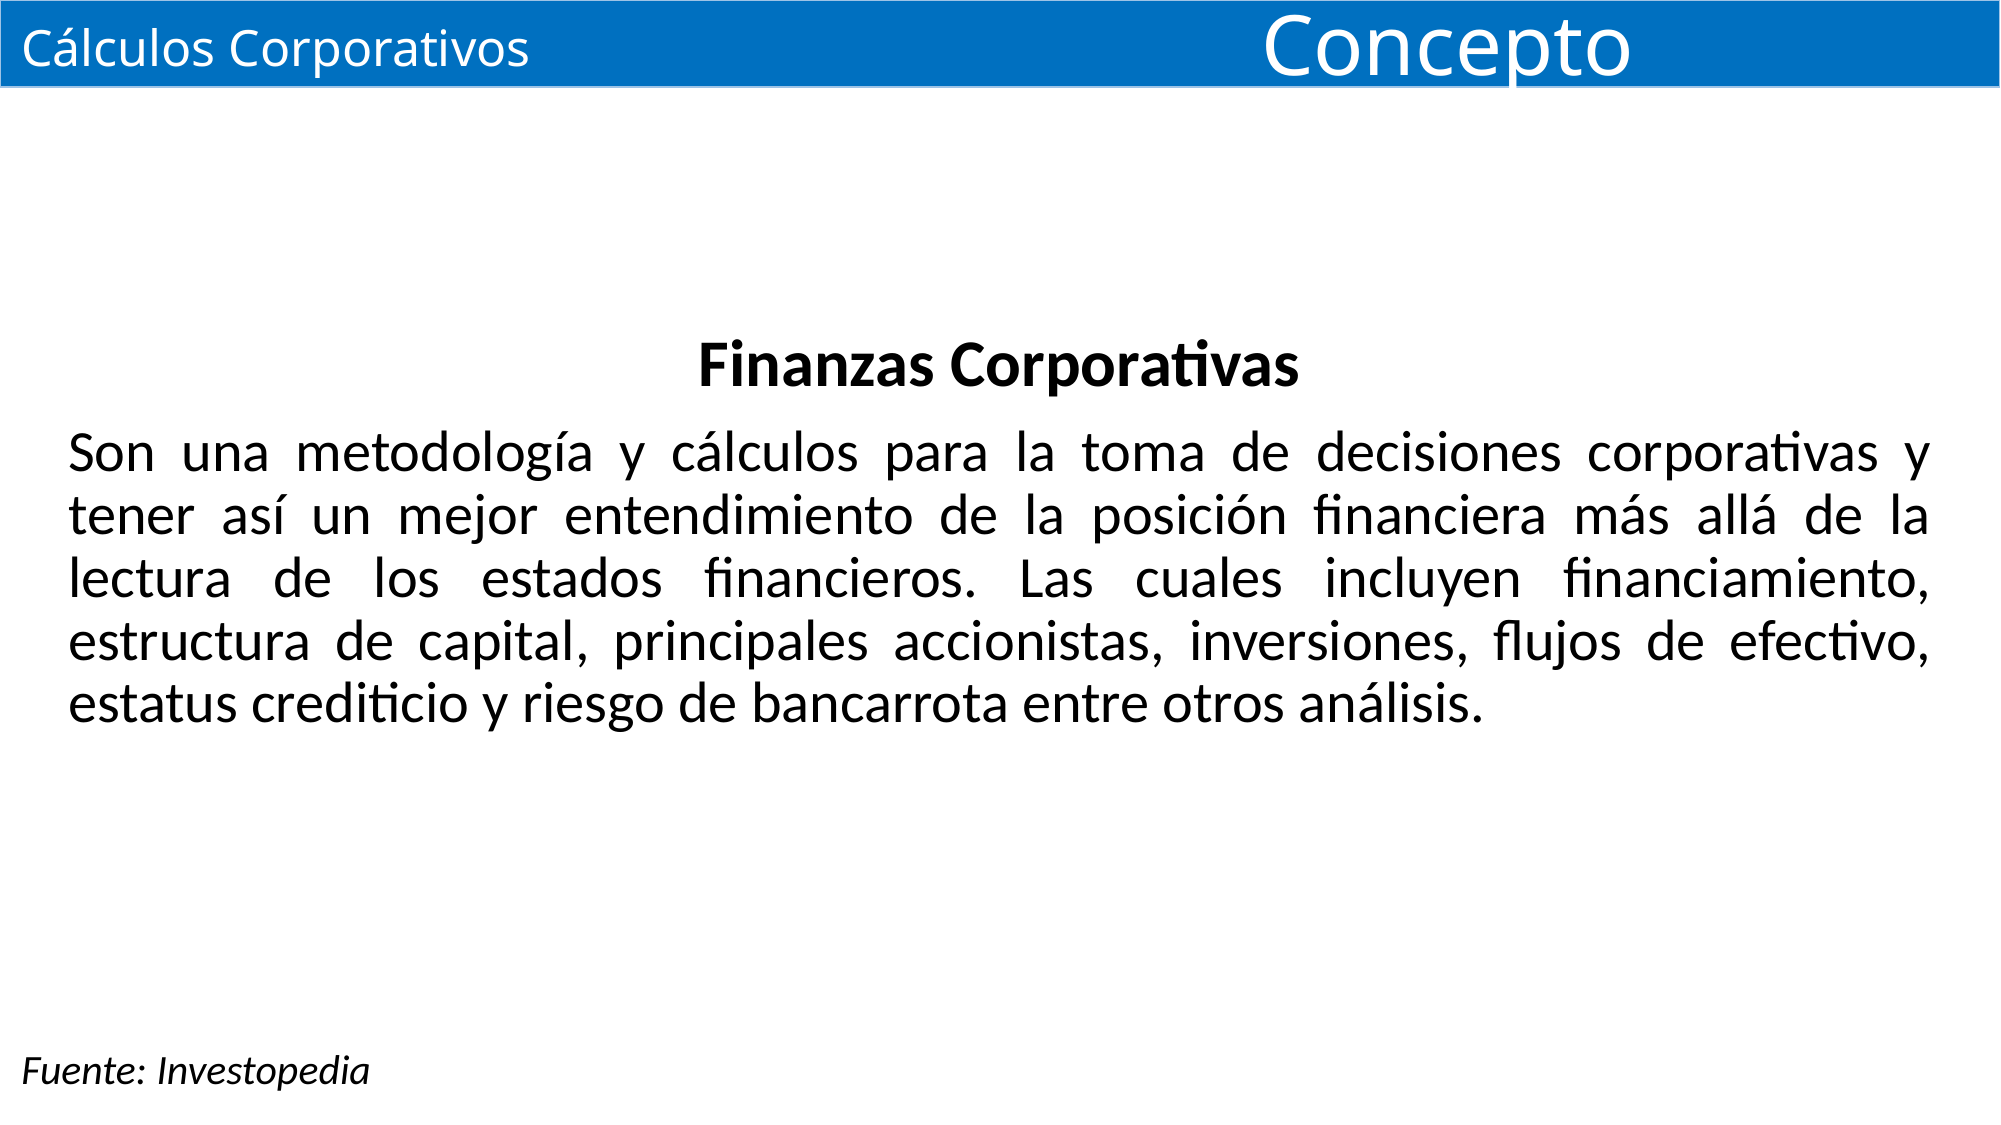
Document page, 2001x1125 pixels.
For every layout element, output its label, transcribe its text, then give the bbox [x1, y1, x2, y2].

text_box [0, 0, 1245, 88]
text_box [1954, 0, 2000, 88]
title Concepto [1245, 0, 1954, 154]
text_box Cálculos Corporativos [6, 8, 742, 88]
text_box Fuente: Investopedia [6, 1040, 1732, 1125]
list Finanzas Corporativas Son una metodología y cálculos para la toma de decisiones corporativas y tener así un mejor entendimiento de la posición financiera más allá de la lectura de los estados financieros. Las cuales incluyen financiamiento, estructura de capital, principales accionistas, inversiones, flujos de efectivo, estatus crediticio y riesgo de bancarrota entre otros análisis. [53, 320, 1947, 913]
